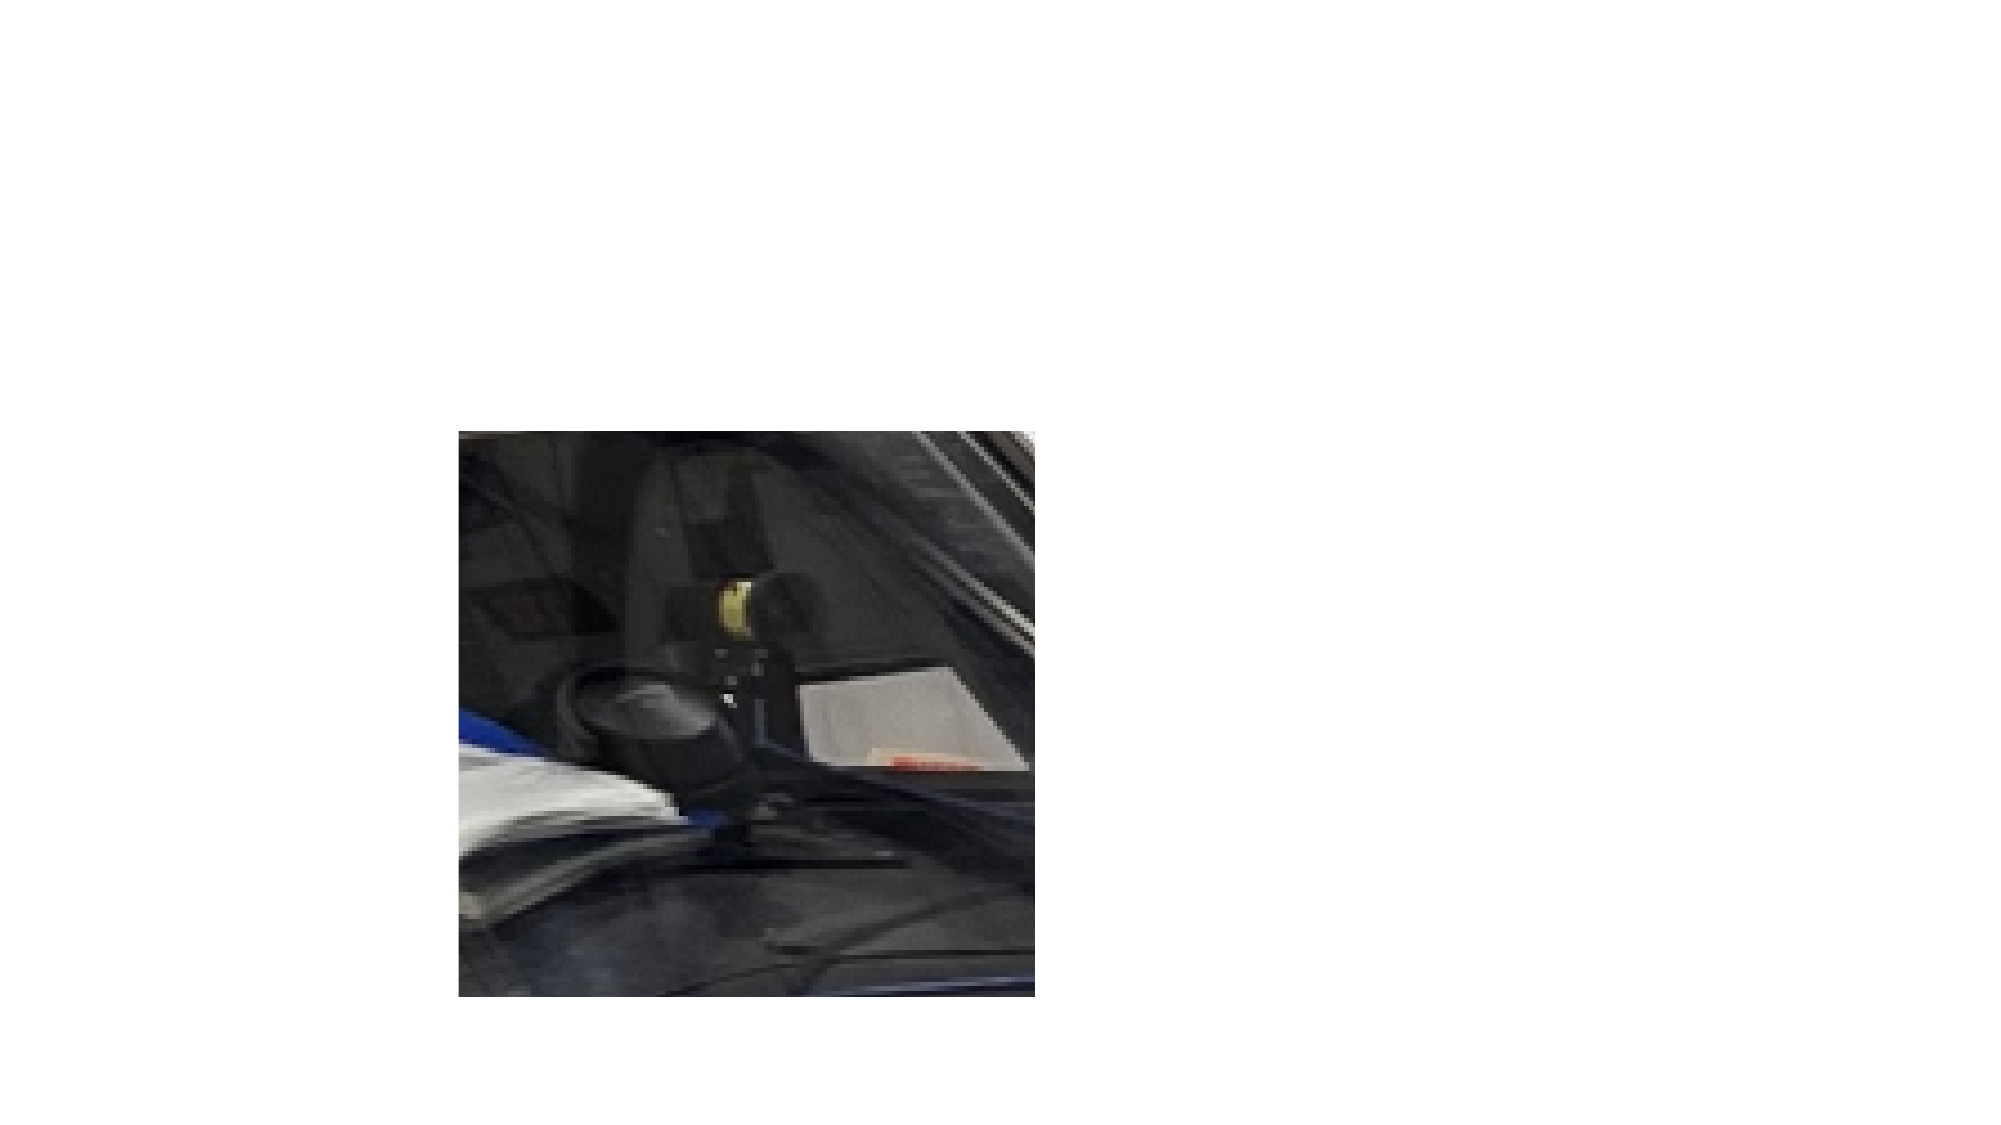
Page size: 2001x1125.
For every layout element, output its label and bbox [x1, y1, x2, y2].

picture [457, 430, 1036, 998]
